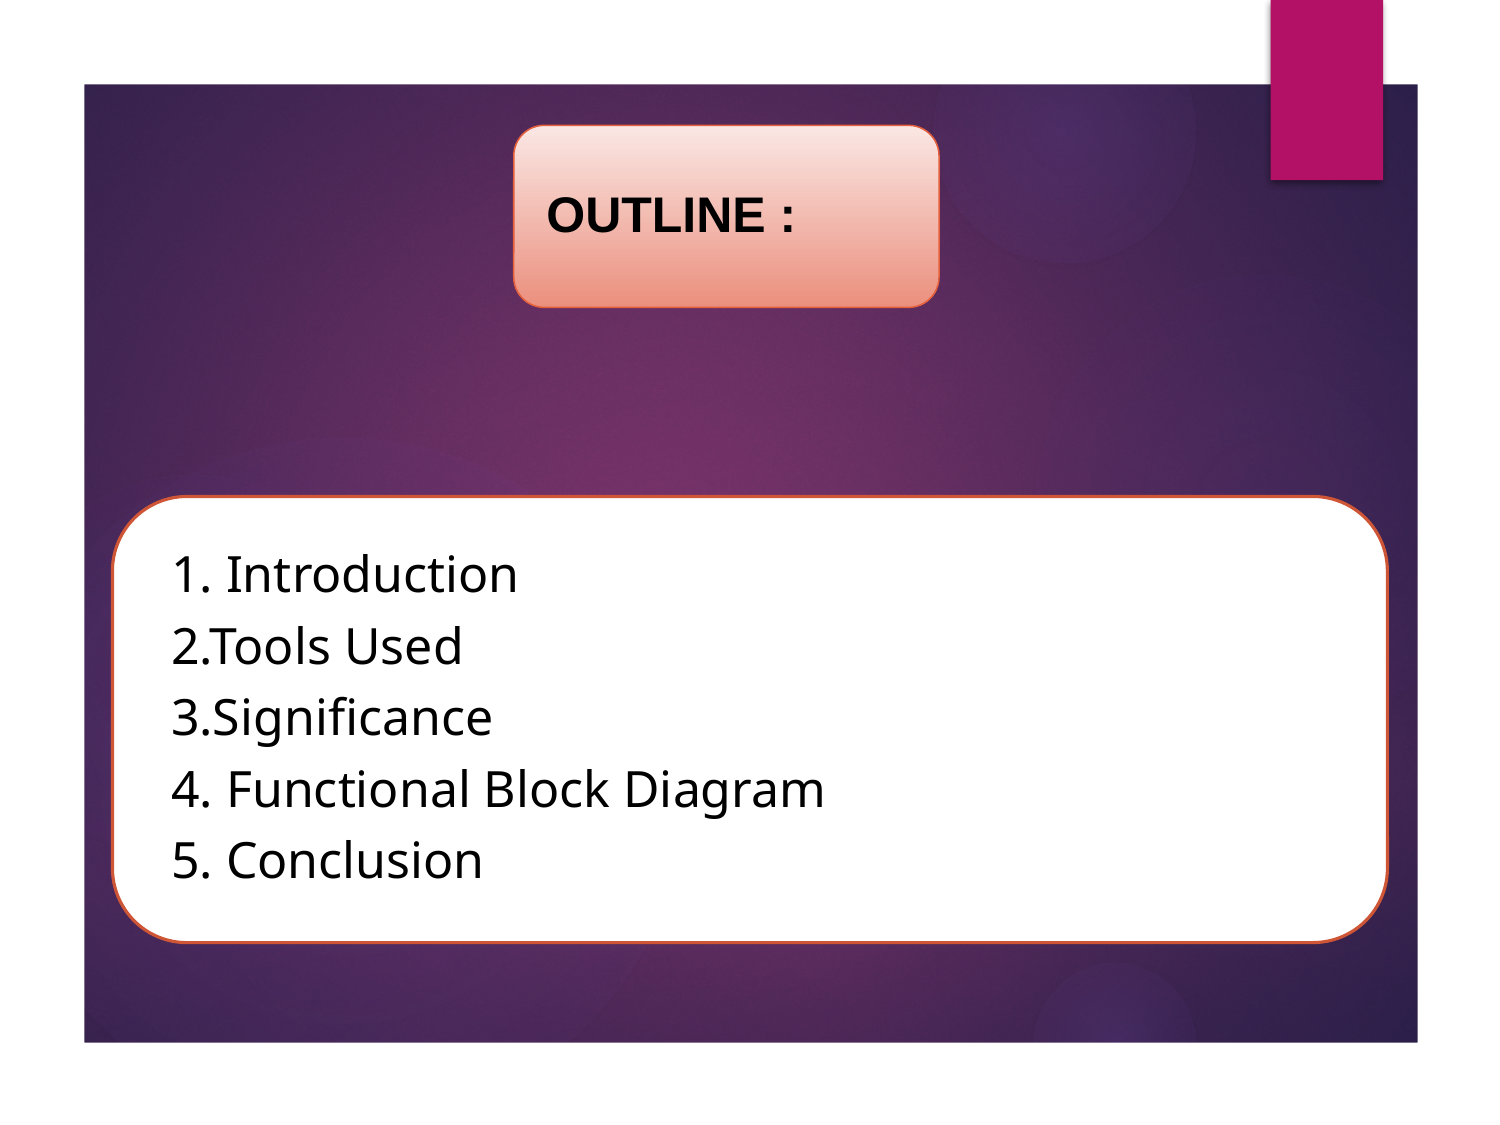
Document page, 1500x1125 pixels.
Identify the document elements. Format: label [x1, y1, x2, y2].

text_box [513, 125, 940, 308]
text_box [112, 361, 1388, 1079]
